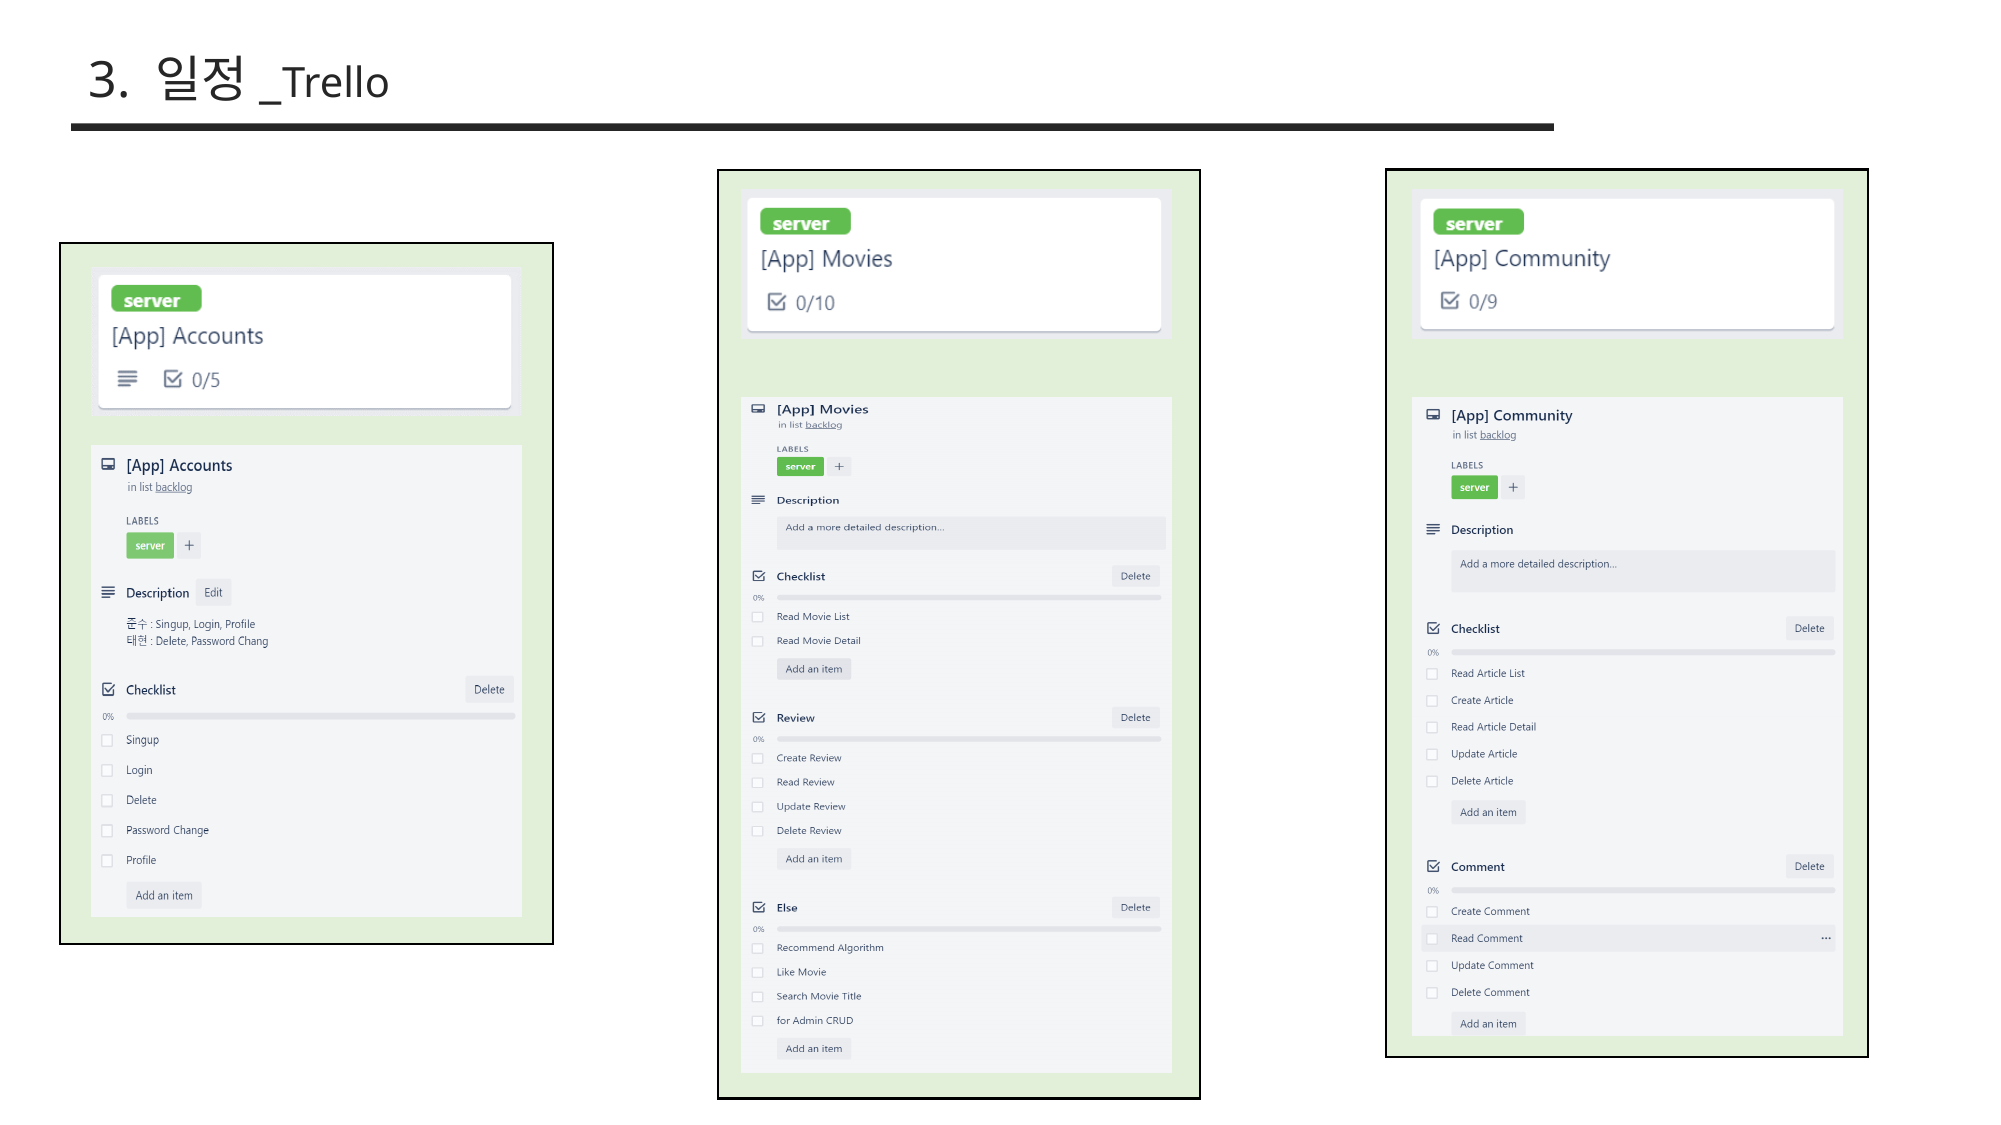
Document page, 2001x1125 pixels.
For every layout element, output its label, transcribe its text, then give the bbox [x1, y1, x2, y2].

picture [91, 445, 522, 917]
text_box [741, 397, 1172, 1073]
text_box [717, 169, 1201, 1100]
text_box [1385, 168, 1869, 1058]
picture [741, 189, 1172, 339]
picture [1412, 397, 1843, 1036]
text_box [1299, 122, 1555, 132]
text_box 3. 일정_Trello [73, 0, 1299, 134]
picture [91, 267, 522, 416]
picture [1412, 189, 1843, 339]
text_box [59, 242, 554, 945]
